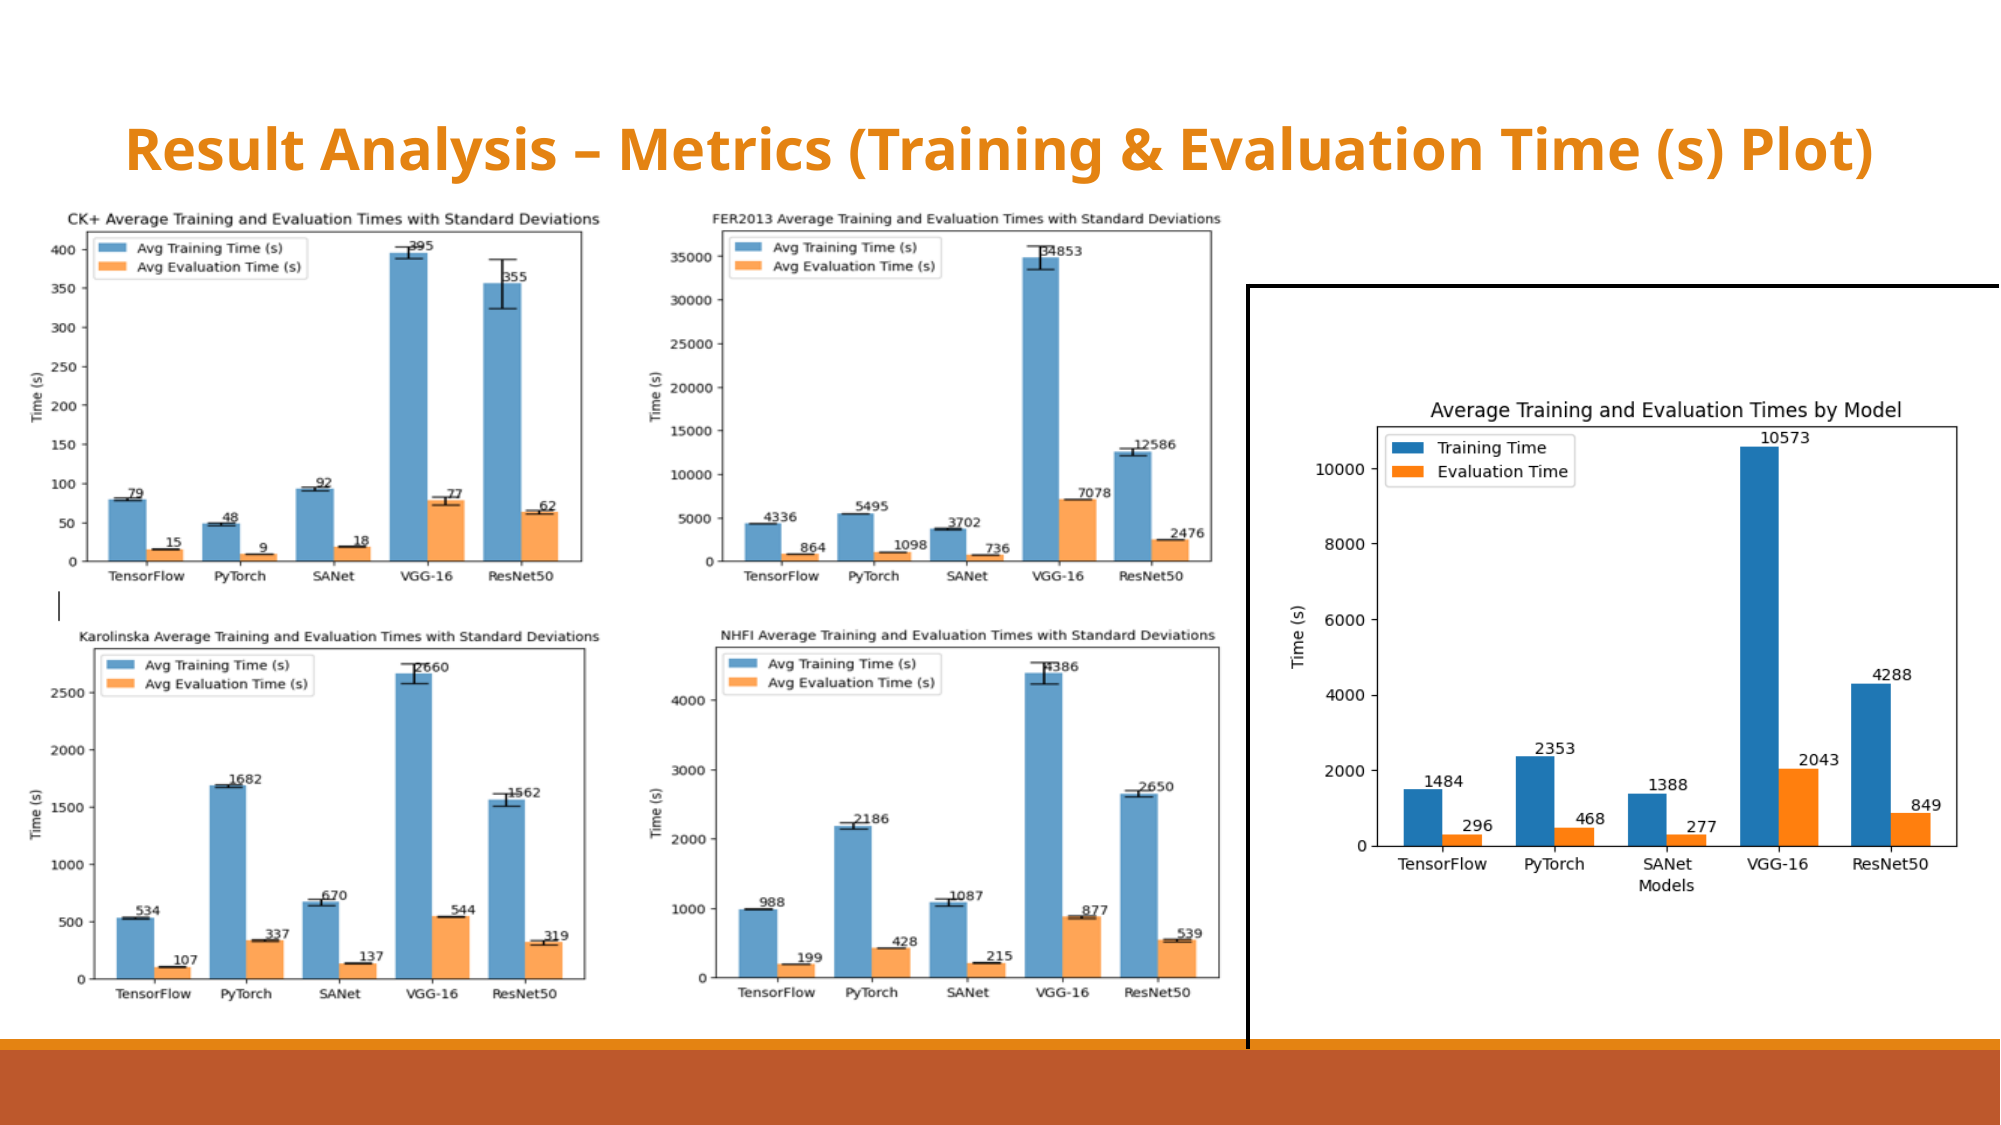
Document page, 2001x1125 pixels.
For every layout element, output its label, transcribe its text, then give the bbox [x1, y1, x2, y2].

text_box Result Analysis – Metrics (Training & Evaluation Time (s) Plot) [79, 112, 1620, 206]
picture [18, 198, 1248, 1017]
picture [1280, 389, 1968, 906]
text_box Result Analysis – Metrics (Training & Evaluation Time (s) Plot) [1634, 112, 1921, 206]
